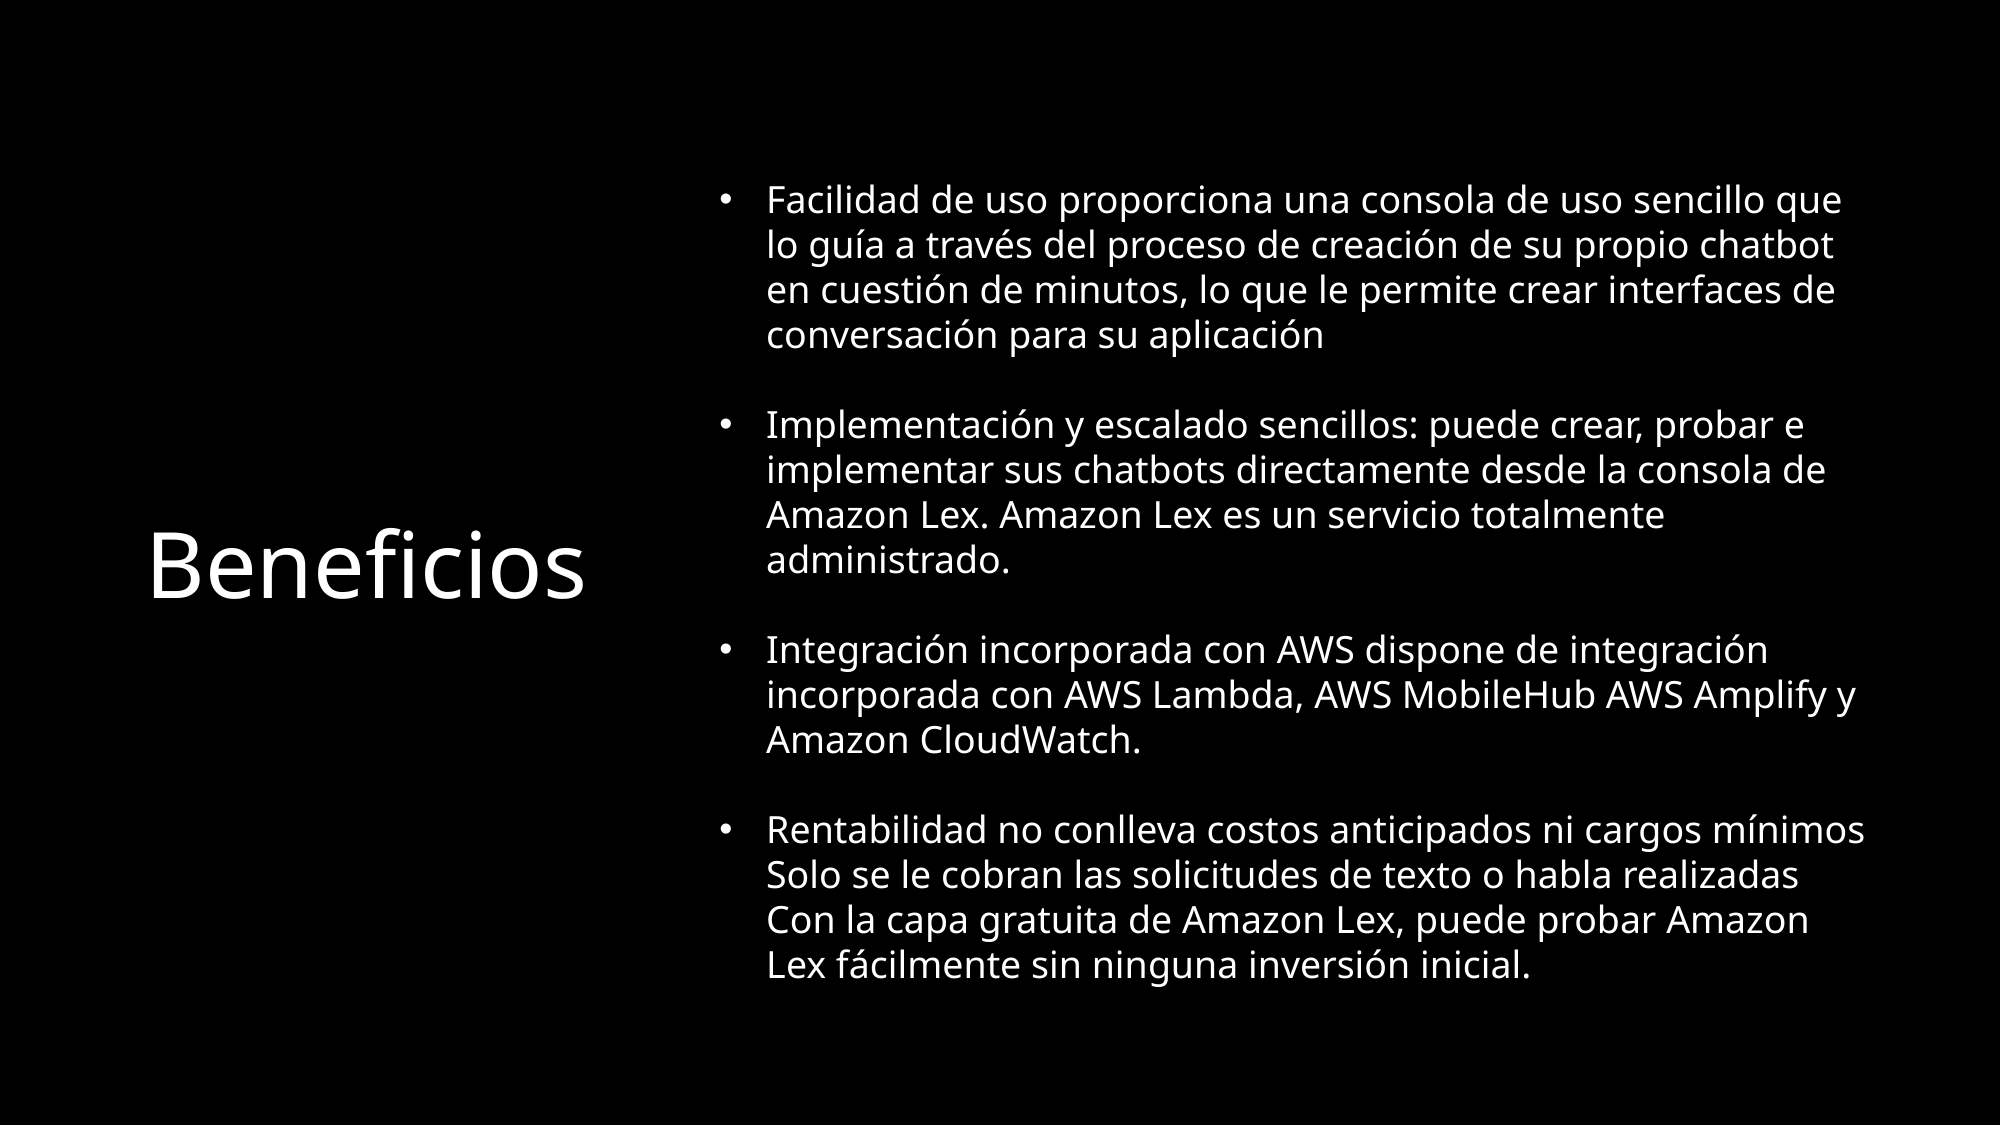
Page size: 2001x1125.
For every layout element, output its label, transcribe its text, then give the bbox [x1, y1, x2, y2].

text_box Facilidad de uso proporciona una consola de uso sencillo que lo guía a través del proceso de creación de su propio chatbot en cuestión de minutos, lo que le permite crear interfaces de conversación para su aplicación Implementación y escalado sencillos: puede crear, probar e implementar sus chatbots directamente desde la consola de Amazon Lex. Amazon Lex es un servicio totalmente administrado. Integración incorporada con AWS dispone de integración incorporada con AWS Lambda, AWS MobileHub AWS Amplify y Amazon CloudWatch. Rentabilidad no conlleva costos anticipados ni cargos mínimos Solo se le cobran las solicitudes de texto o habla realizadas Con la capa gratuita de Amazon Lex, puede probar Amazon Lex fácilmente sin ninguna inversión inicial. [704, 168, 1889, 994]
text_box Beneficios [0, 499, 760, 624]
